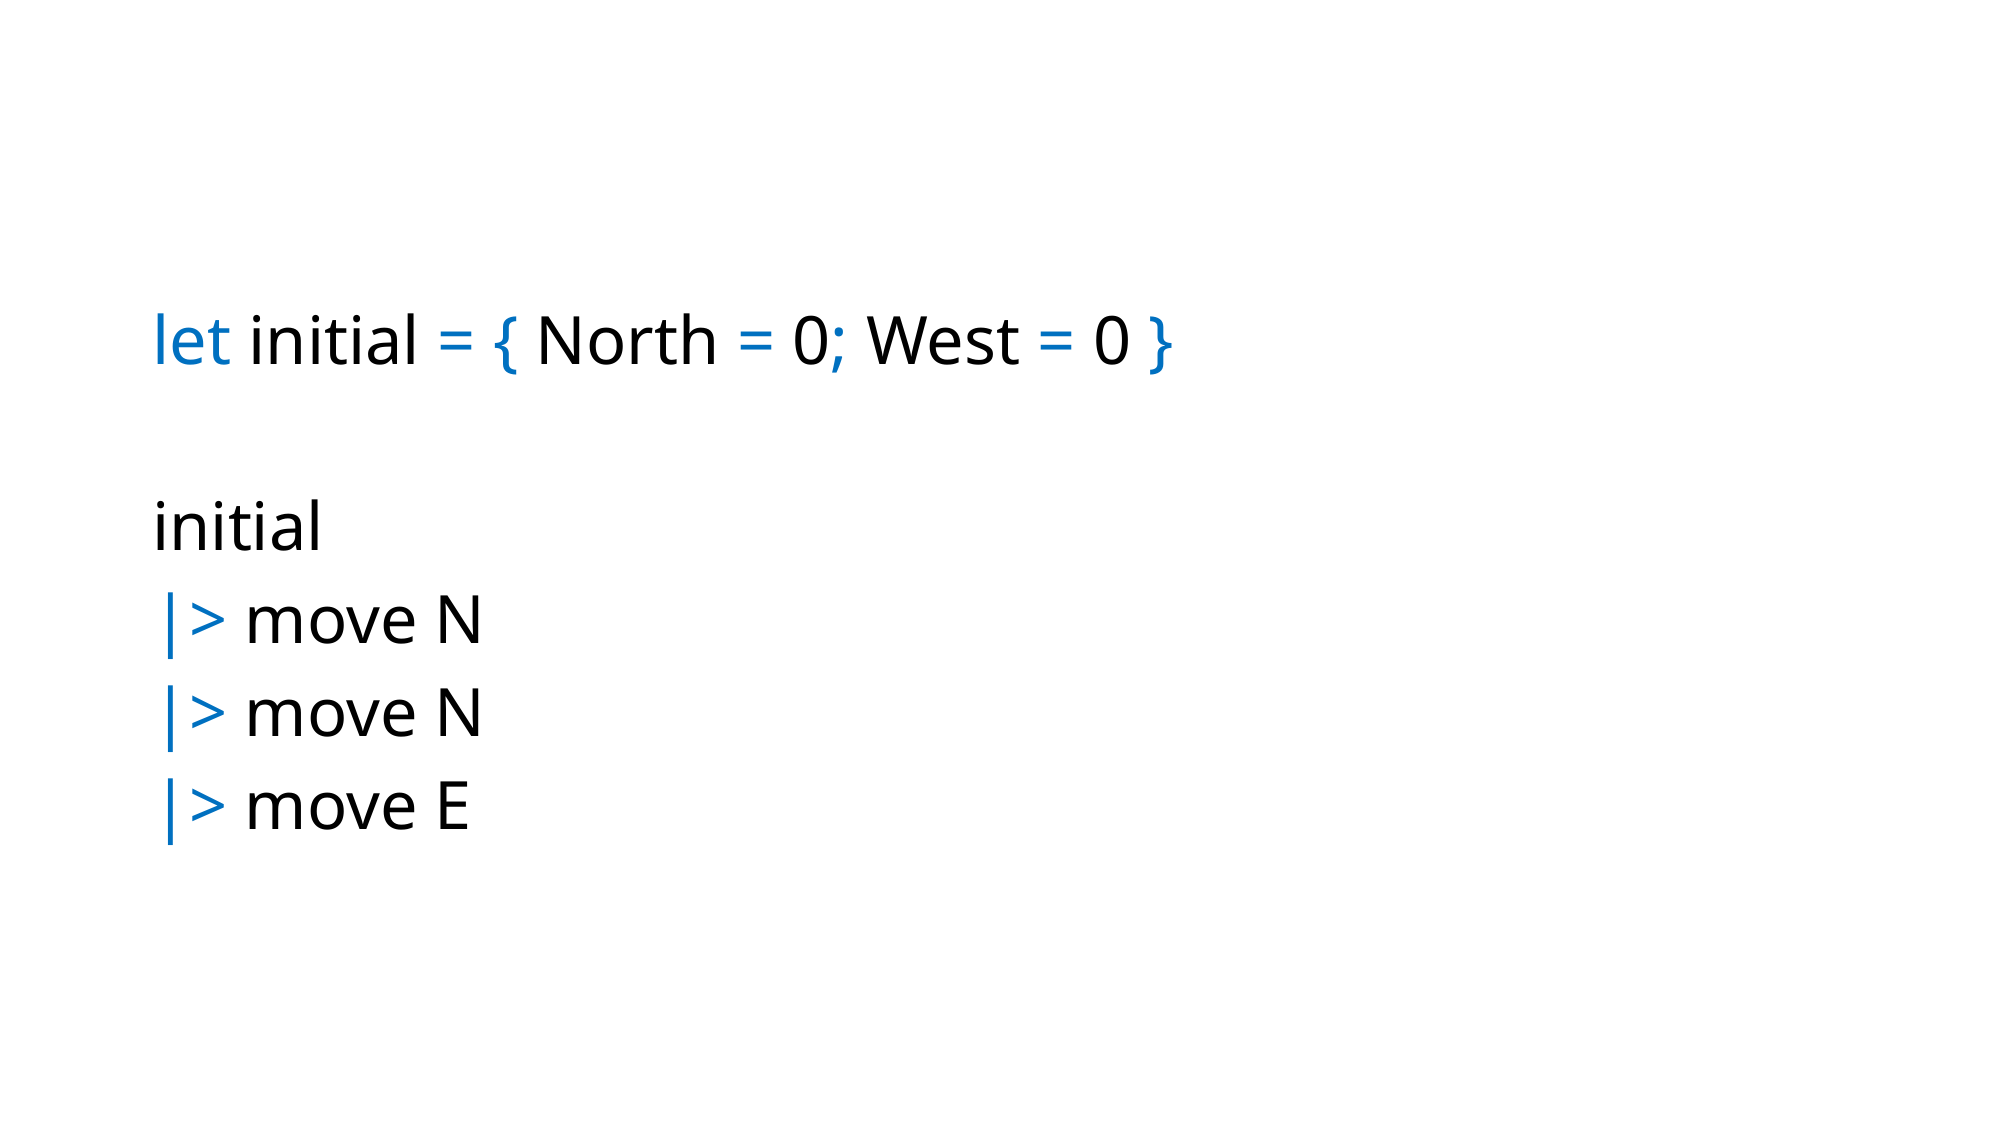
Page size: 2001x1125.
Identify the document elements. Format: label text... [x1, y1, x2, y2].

list let initial = { North = 0; West = 0 } initial |> move N |> move N |> move E [137, 299, 1863, 1014]
